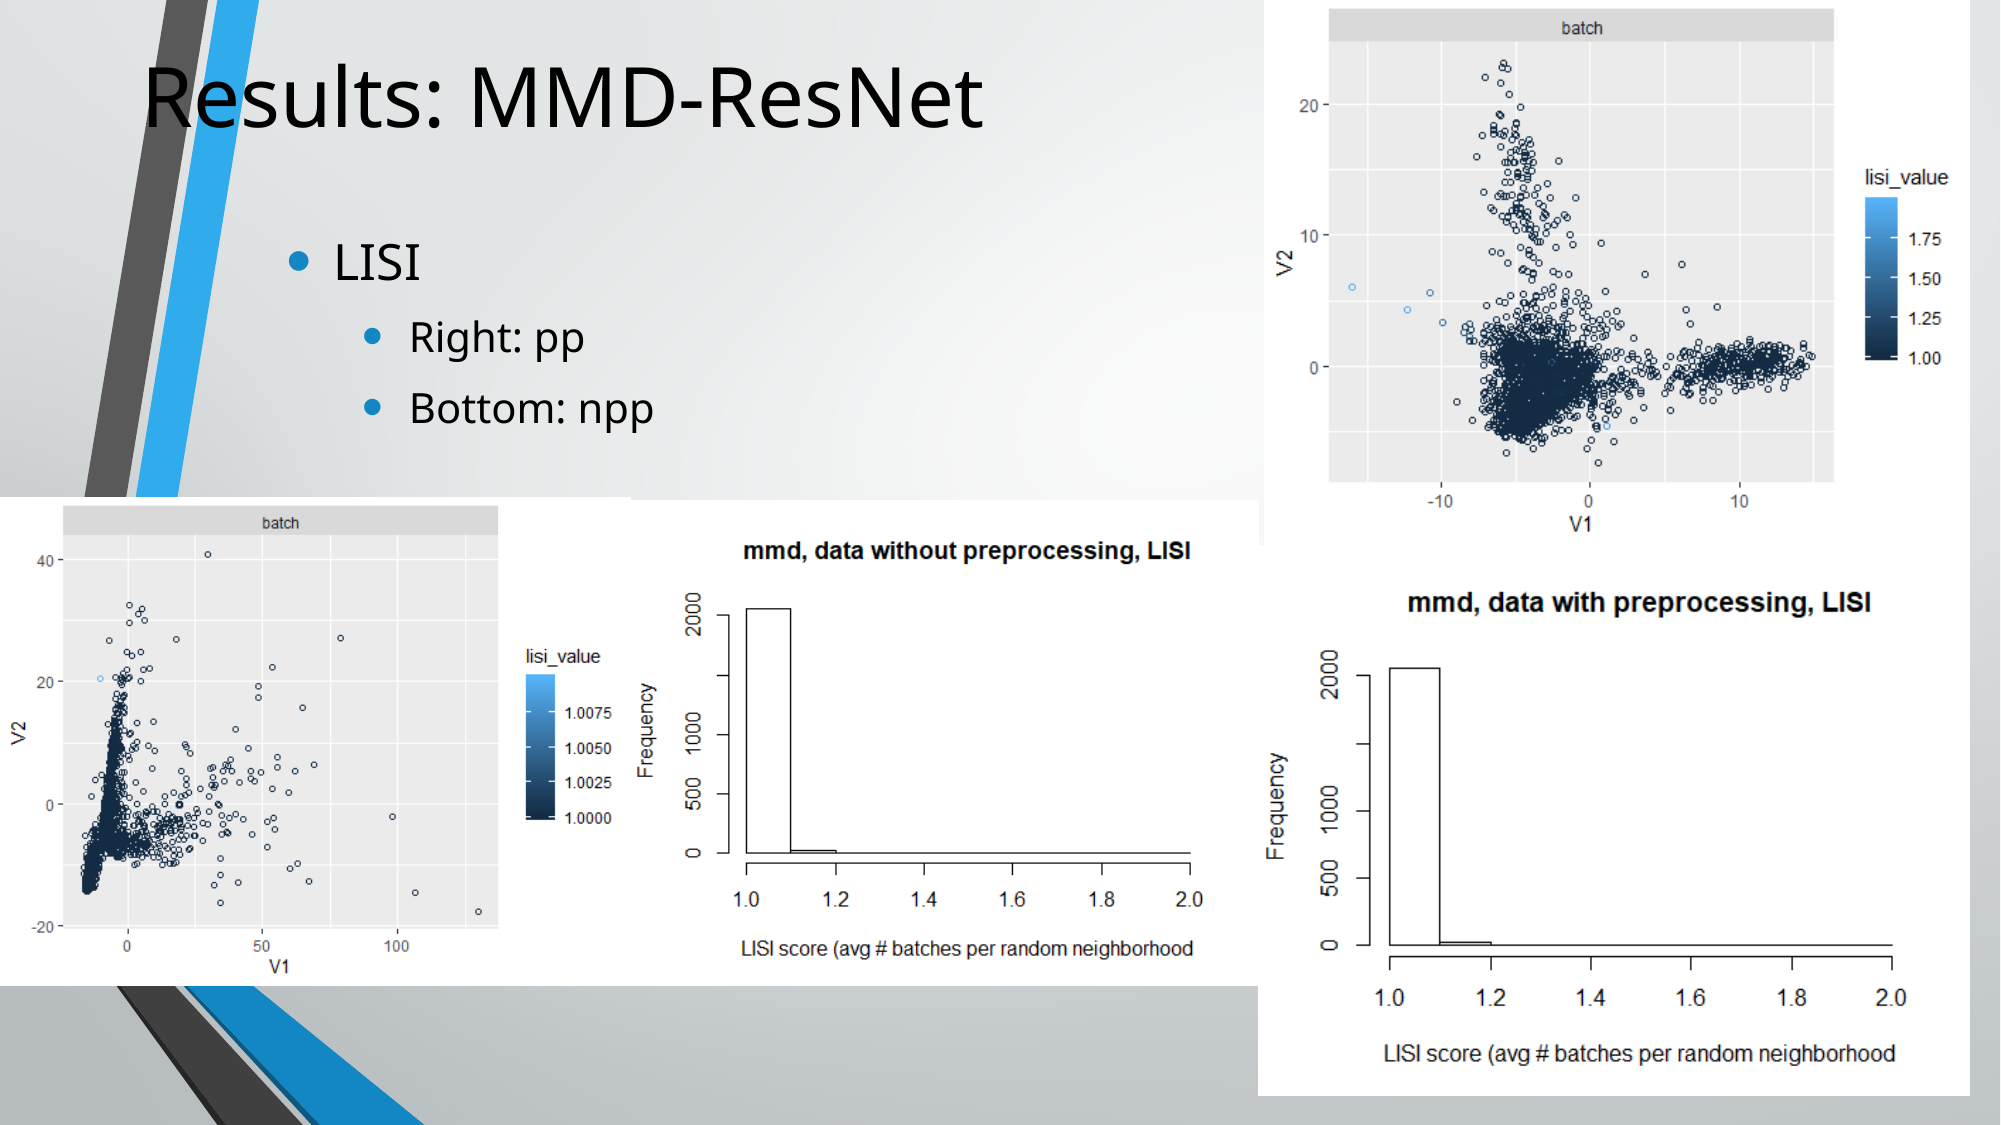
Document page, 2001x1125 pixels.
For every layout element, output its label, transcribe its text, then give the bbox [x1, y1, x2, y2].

list LISI Right: pp Bottom: npp [271, 183, 945, 479]
picture [0, 0, 1970, 1096]
title Results: MMD-ResNet [0, 0, 1127, 189]
